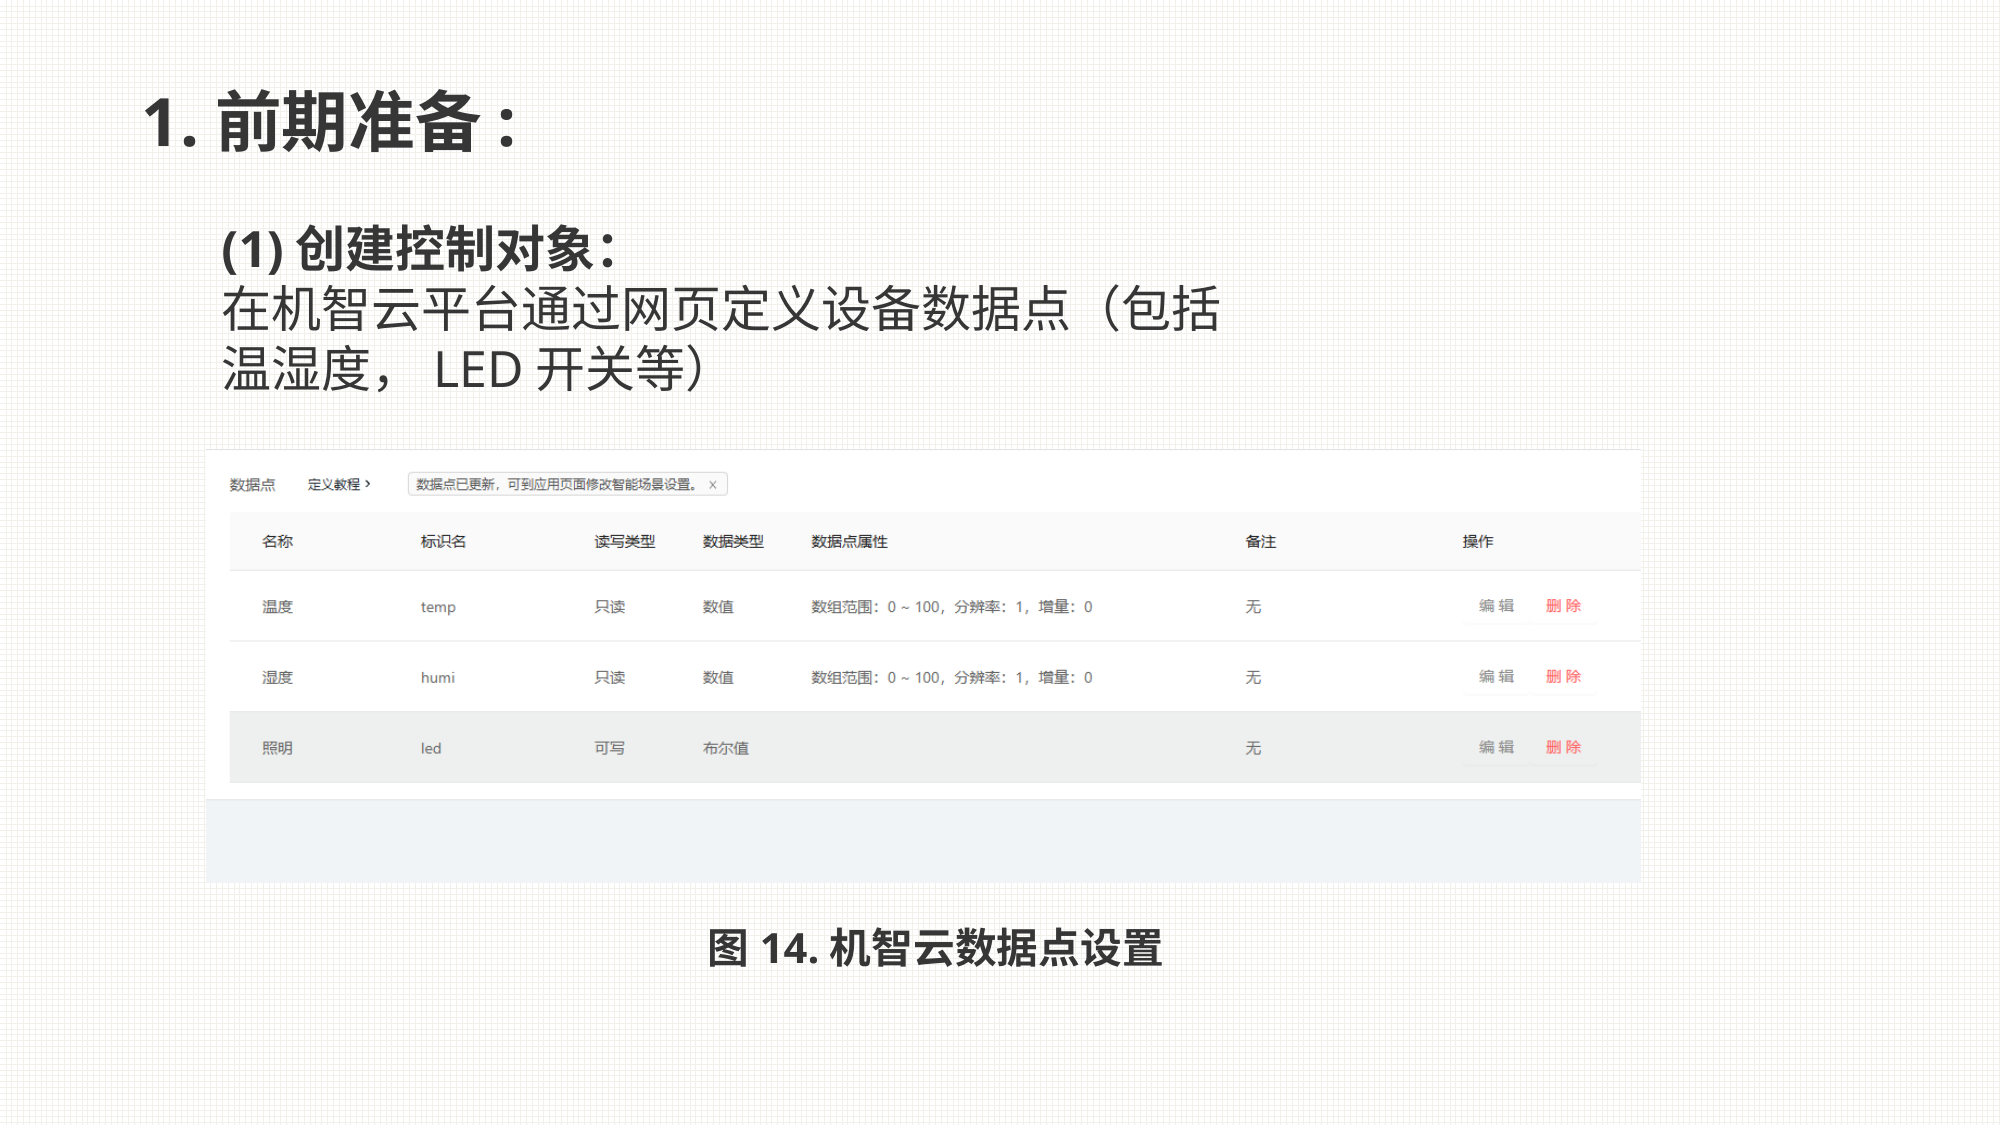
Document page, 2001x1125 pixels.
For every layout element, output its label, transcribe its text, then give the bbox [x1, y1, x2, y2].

text_box (1)创建控制对象： 在机智云平台通过网页定义设备数据点（包括温湿度，LED开关等） [206, 210, 1268, 406]
picture [206, 449, 1641, 883]
text_box 图14.机智云数据点设置 [693, 914, 1179, 980]
text_box 1.前期准备: [127, 72, 1188, 168]
